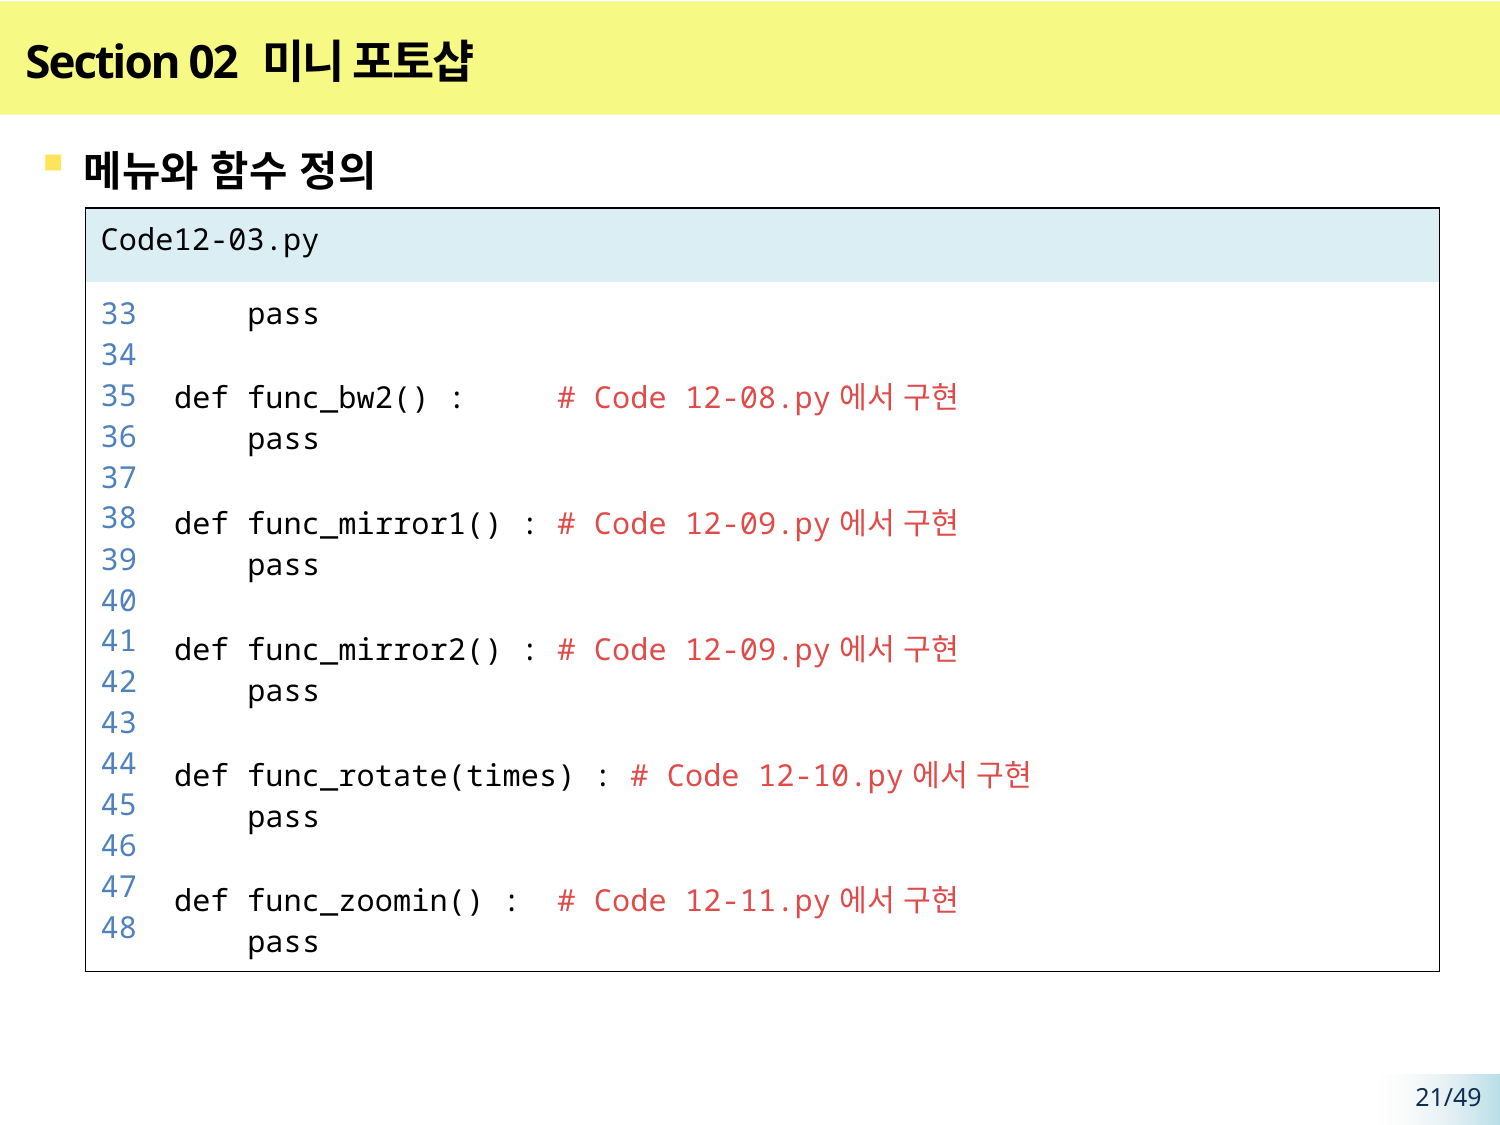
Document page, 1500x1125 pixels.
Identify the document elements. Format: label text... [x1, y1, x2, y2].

table_header Code12-03.py [86, 209, 1439, 282]
title Section 02 미니 포토샵 [10, 21, 1288, 99]
list 메뉴와 함수 정의 [10, 126, 1481, 1057]
table_cell pass def func_bw2() : # Code 12-08.py에서 구현 pass def func_mirror1() : # Code 12-09.py에서 구현 pass def func_mirror2() : # Code 12-09.py에서 구현 pass def func_rotate(times) : # Code 12-10.py에서 구현 pass def func_zoomin() : # Code 12-11.py에서 구현 pass [159, 282, 1439, 971]
table_cell 33 34 35 36 37 38 39 40 41 42 43 44 45 46 47 48 [86, 282, 159, 971]
